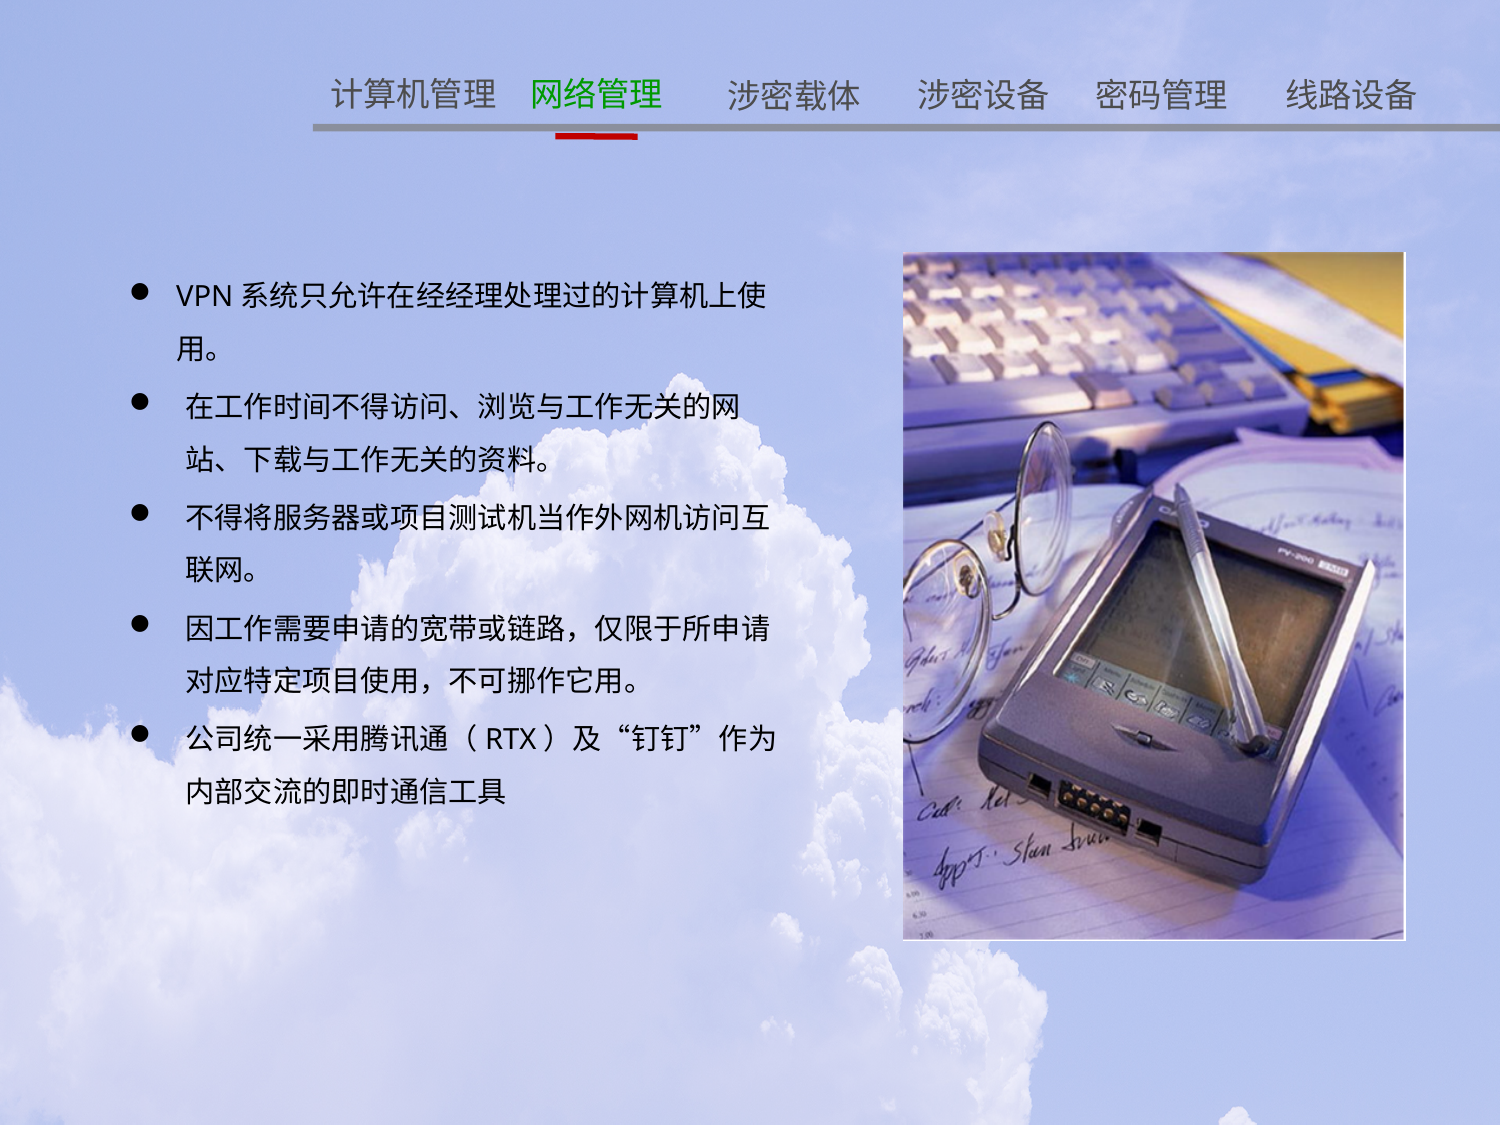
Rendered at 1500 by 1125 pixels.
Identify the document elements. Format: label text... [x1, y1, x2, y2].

text_box VPN系统只允许在经经理处理过的计算机上使用。 在工作时间不得访问、浏览与工作无关的网站、下载与工作无关的资料。 不得将服务器或项目测试机当作外网机访问互联网。 因工作需要申请的宽带或链路，仅限于所申请对应特定项目使用，不可挪作它用。 公司统一采用腾讯通（RTX）及“钉钉”作为内部交流的即时通信工具 [114, 252, 800, 953]
picture [903, 252, 1406, 941]
text_box 线路设备 [1270, 66, 1434, 121]
text_box 涉密设备 [902, 66, 1066, 121]
text_box 网络管理 [515, 65, 678, 121]
text_box 涉密载体 [713, 68, 876, 123]
text_box 密码管理 [1080, 66, 1244, 121]
text_box 计算机管理 [315, 65, 515, 121]
text_box [301, 69, 352, 145]
text_box [352, 123, 1500, 132]
